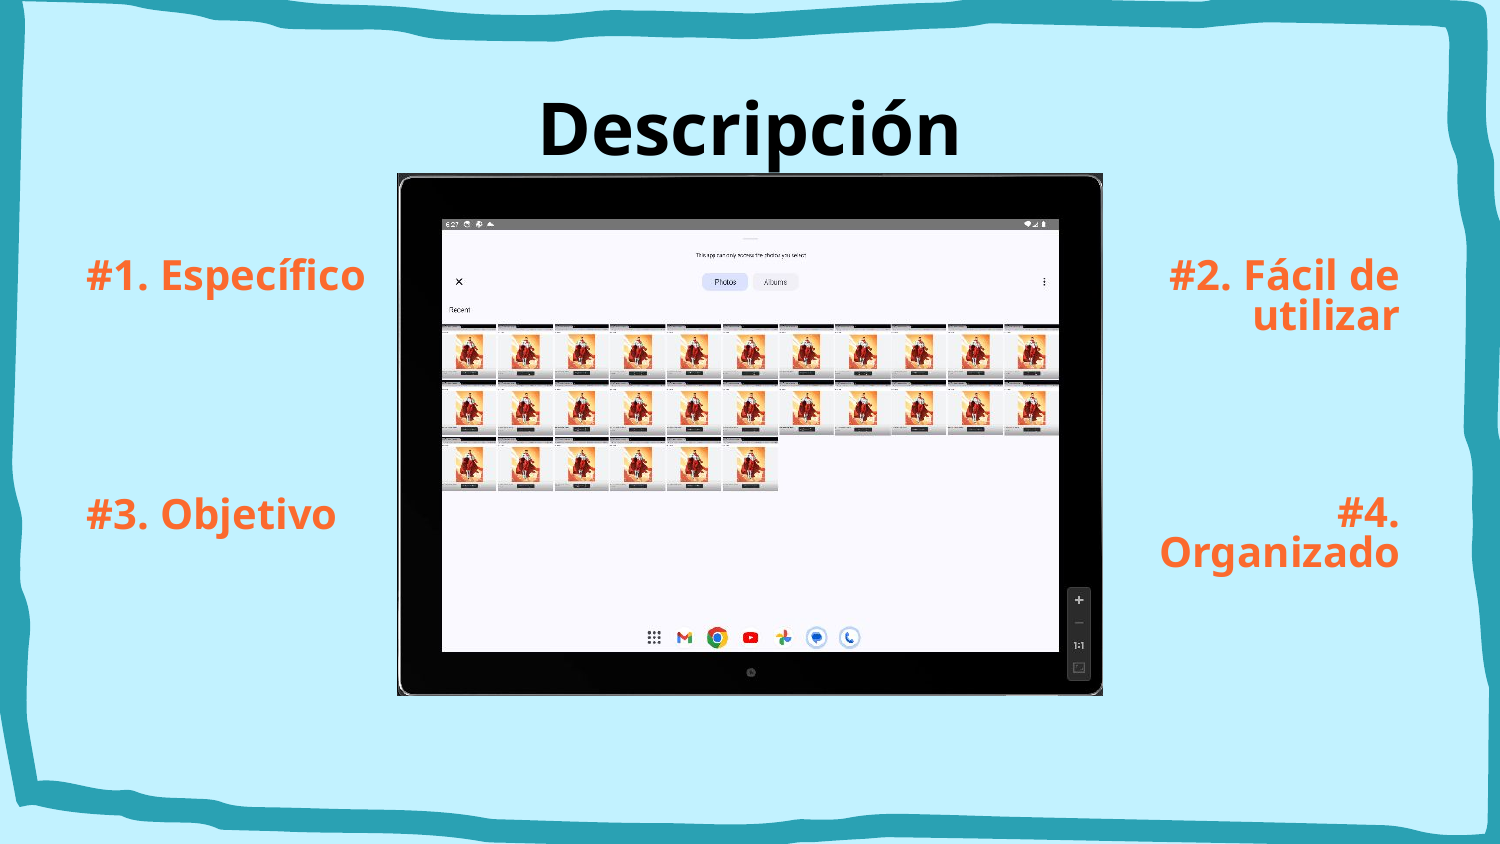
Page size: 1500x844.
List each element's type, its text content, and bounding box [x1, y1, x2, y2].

subtitle #1. Específico [86, 243, 371, 338]
subtitle #2. Fácil de utilizar [1116, 243, 1401, 338]
picture [396, 172, 1103, 696]
subtitle #3. Objetivo [86, 482, 371, 577]
title Descripción [321, 79, 1179, 174]
subtitle #4. Organizado [1116, 482, 1401, 577]
